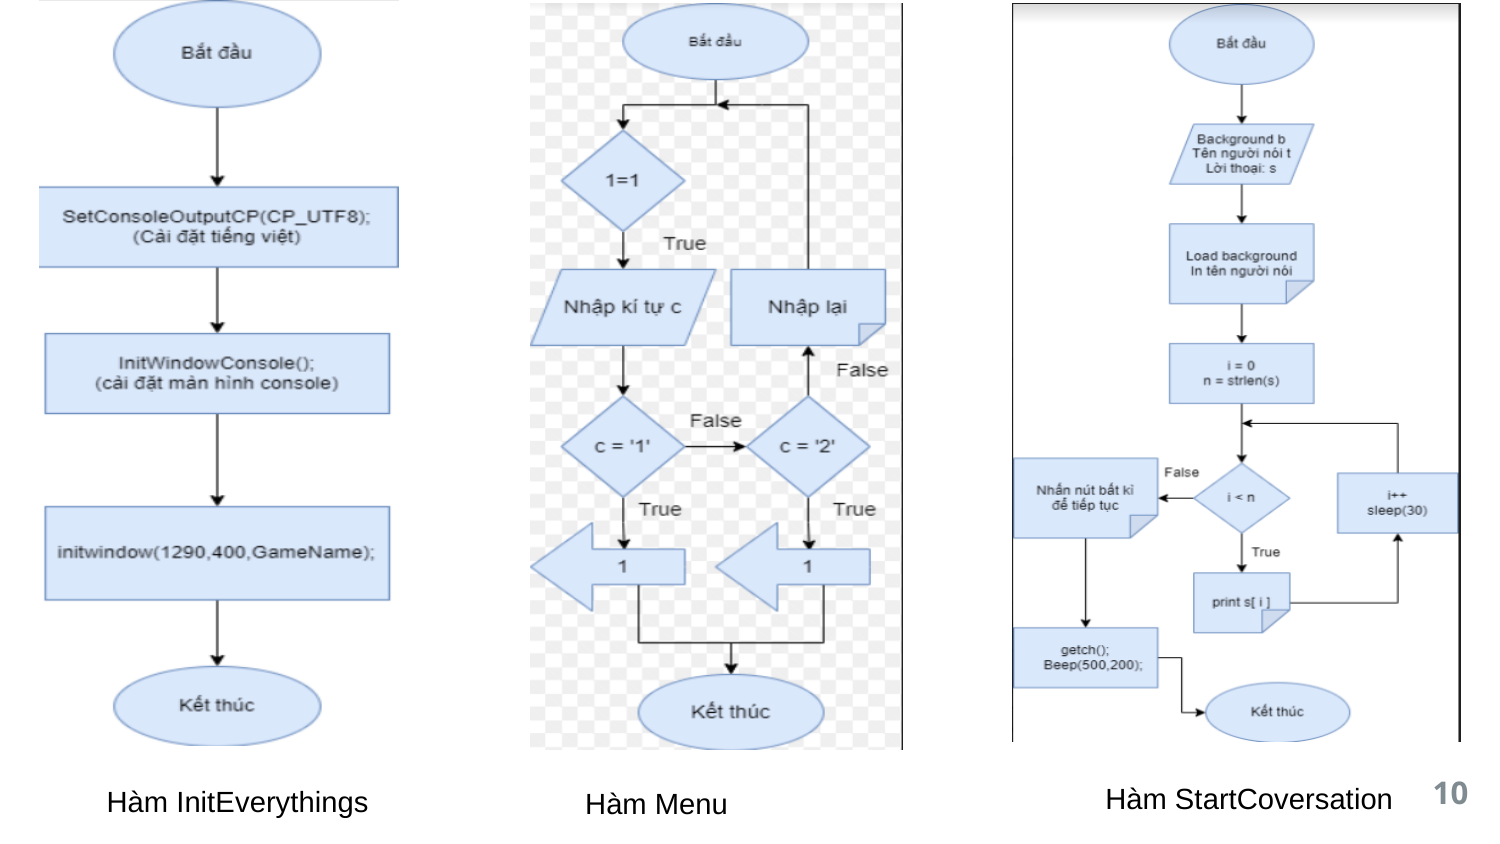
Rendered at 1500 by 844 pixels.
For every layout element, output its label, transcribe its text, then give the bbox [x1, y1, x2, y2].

text_box Hàm StartCoversation [1090, 773, 1409, 823]
picture [39, 0, 399, 746]
picture [1012, 3, 1461, 743]
picture [530, 3, 903, 750]
slide_number 10 [1378, 769, 1469, 820]
text_box Hàm InitEverythings [91, 775, 384, 826]
text_box Hàm Menu [570, 777, 743, 828]
